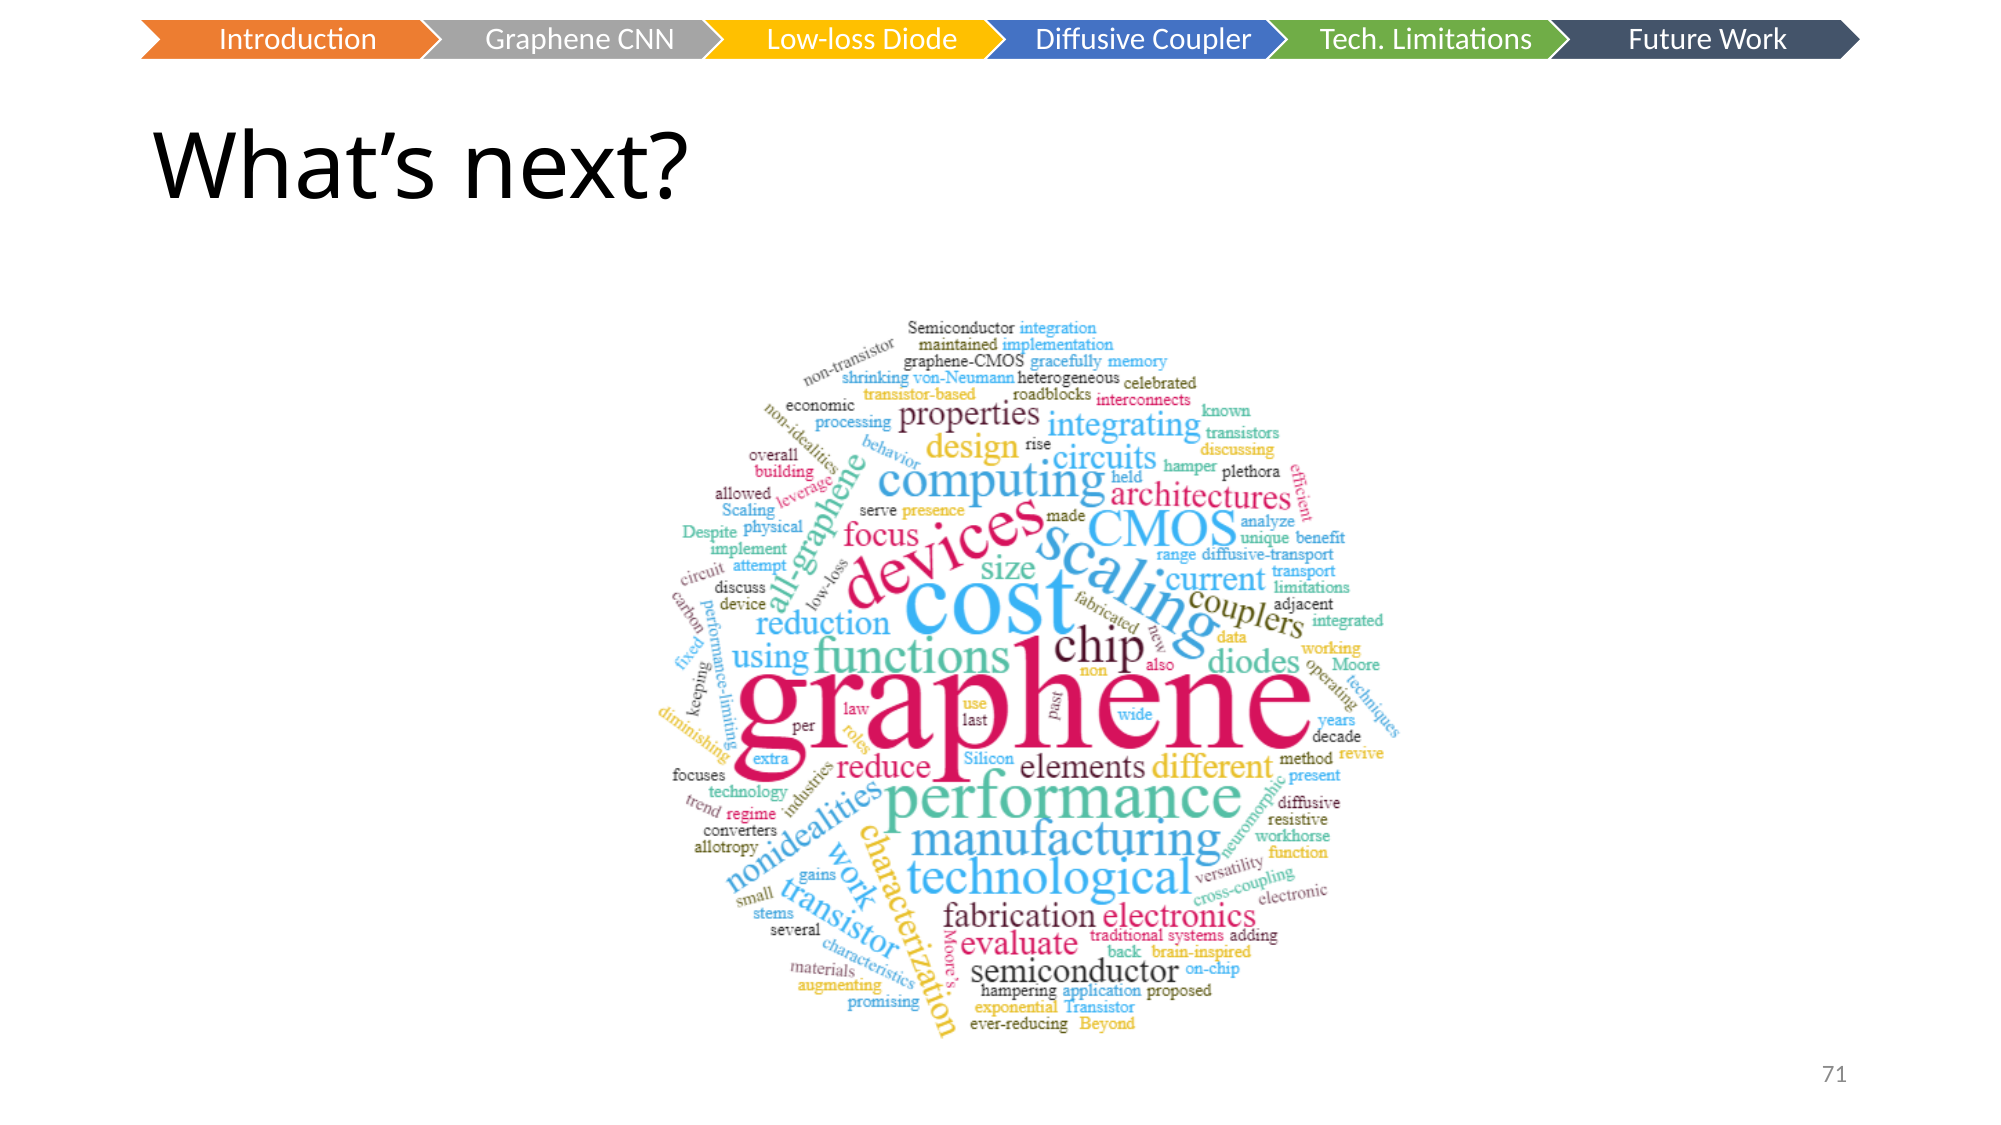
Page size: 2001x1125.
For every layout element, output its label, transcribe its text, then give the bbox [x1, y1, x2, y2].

title What’s next? [137, 60, 1863, 278]
slide_number 71 [1412, 1042, 1863, 1103]
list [618, 276, 1413, 1061]
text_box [137, 18, 1863, 60]
